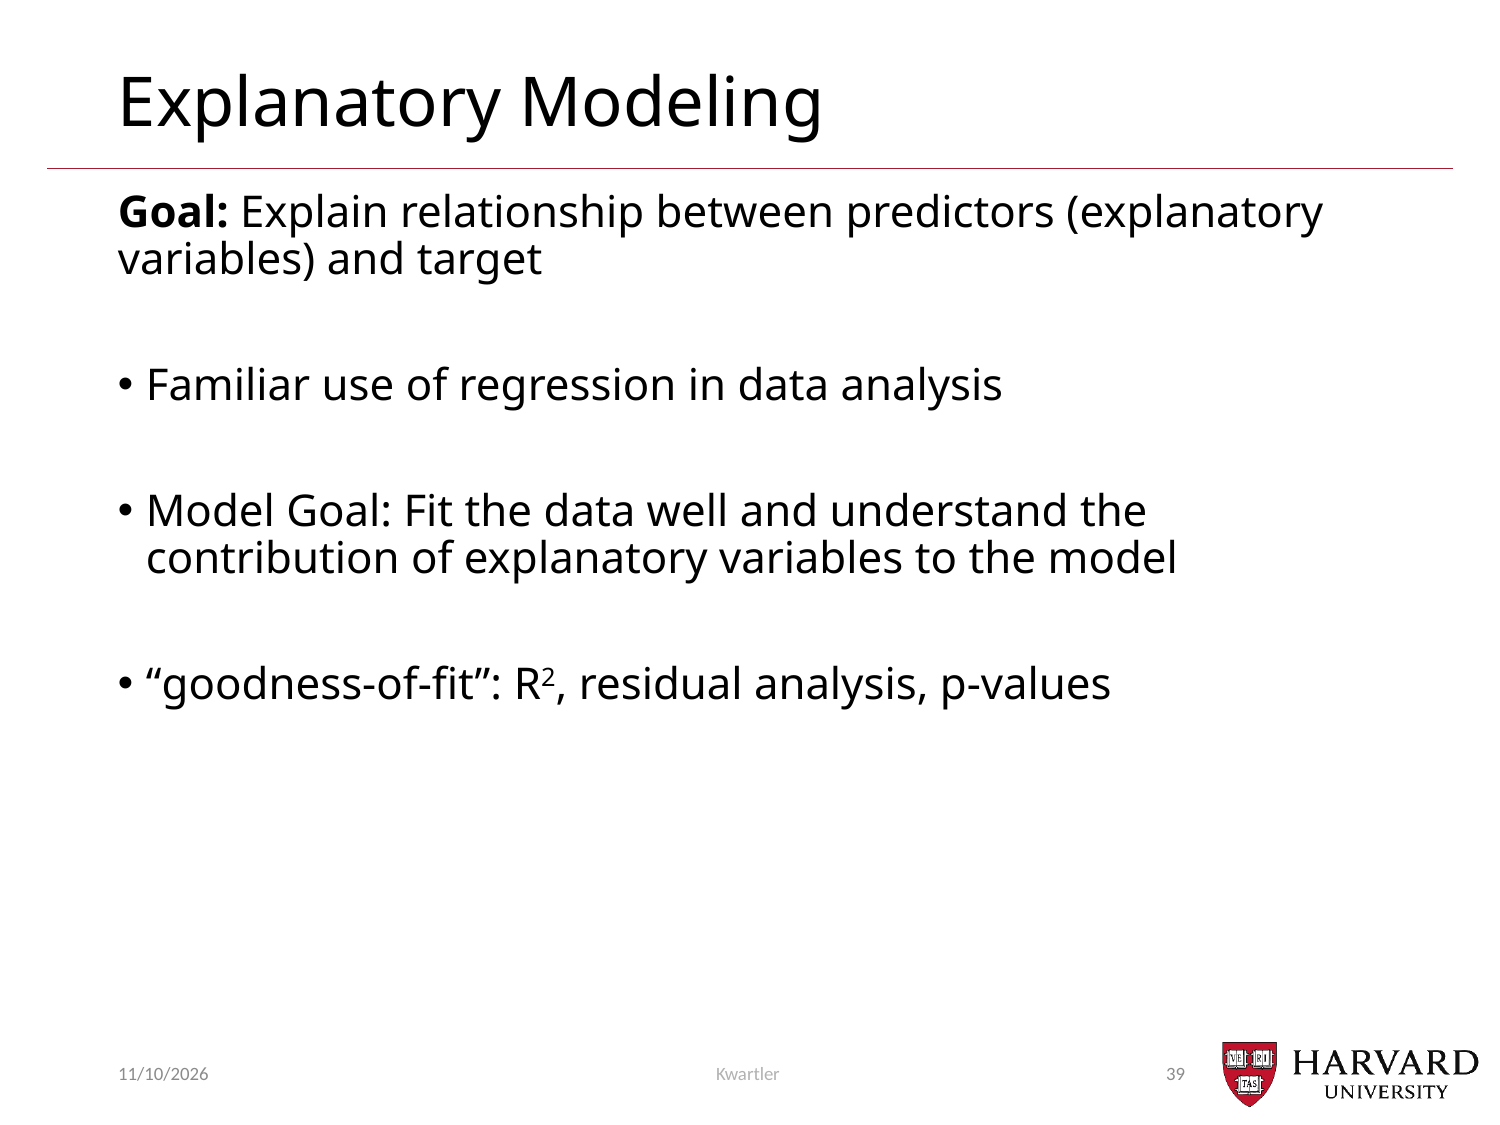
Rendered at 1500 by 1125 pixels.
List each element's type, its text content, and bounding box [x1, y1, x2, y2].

slide_number 39 [1059, 1042, 1200, 1103]
footer Kwartler [496, 1042, 1004, 1103]
title Explanatory Modeling [103, 59, 1397, 157]
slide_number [103, 1042, 441, 1103]
picture [1200, 1024, 1500, 1125]
text_box Goal: Explain relationship between predictors (explanatory variables) and target Familiar use of regression in data analysis Model Goal: Fit the data well and understand the contribution of explanatory variables to the model “goodness-of-fit”: R2, residual analysis, p-values [103, 182, 1397, 1023]
